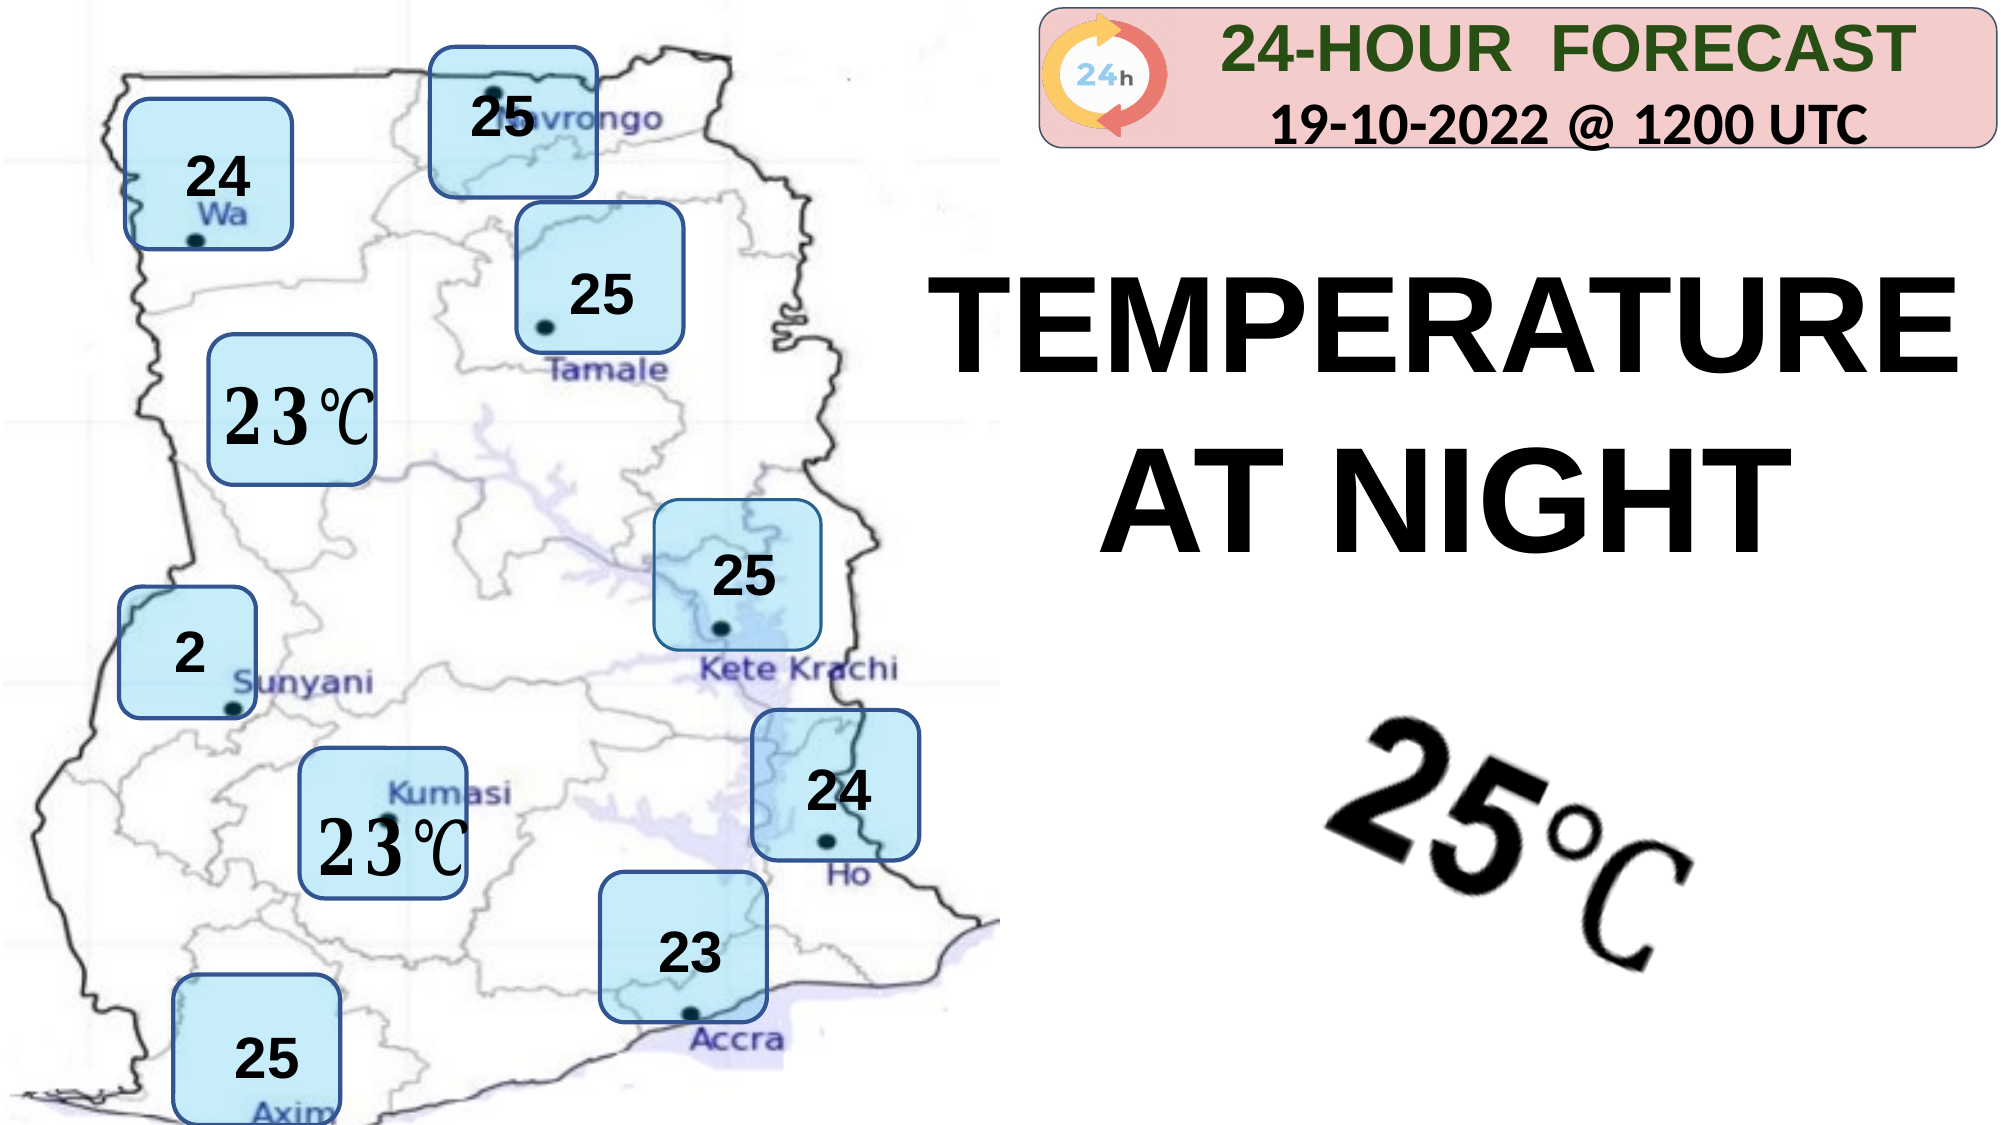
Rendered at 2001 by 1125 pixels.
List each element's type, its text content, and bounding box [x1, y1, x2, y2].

text_box TEMPERATURE AT NIGHT [1004, 215, 2000, 591]
picture [2, 0, 1001, 1125]
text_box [1032, 7, 1998, 178]
picture [1155, 557, 1803, 1125]
